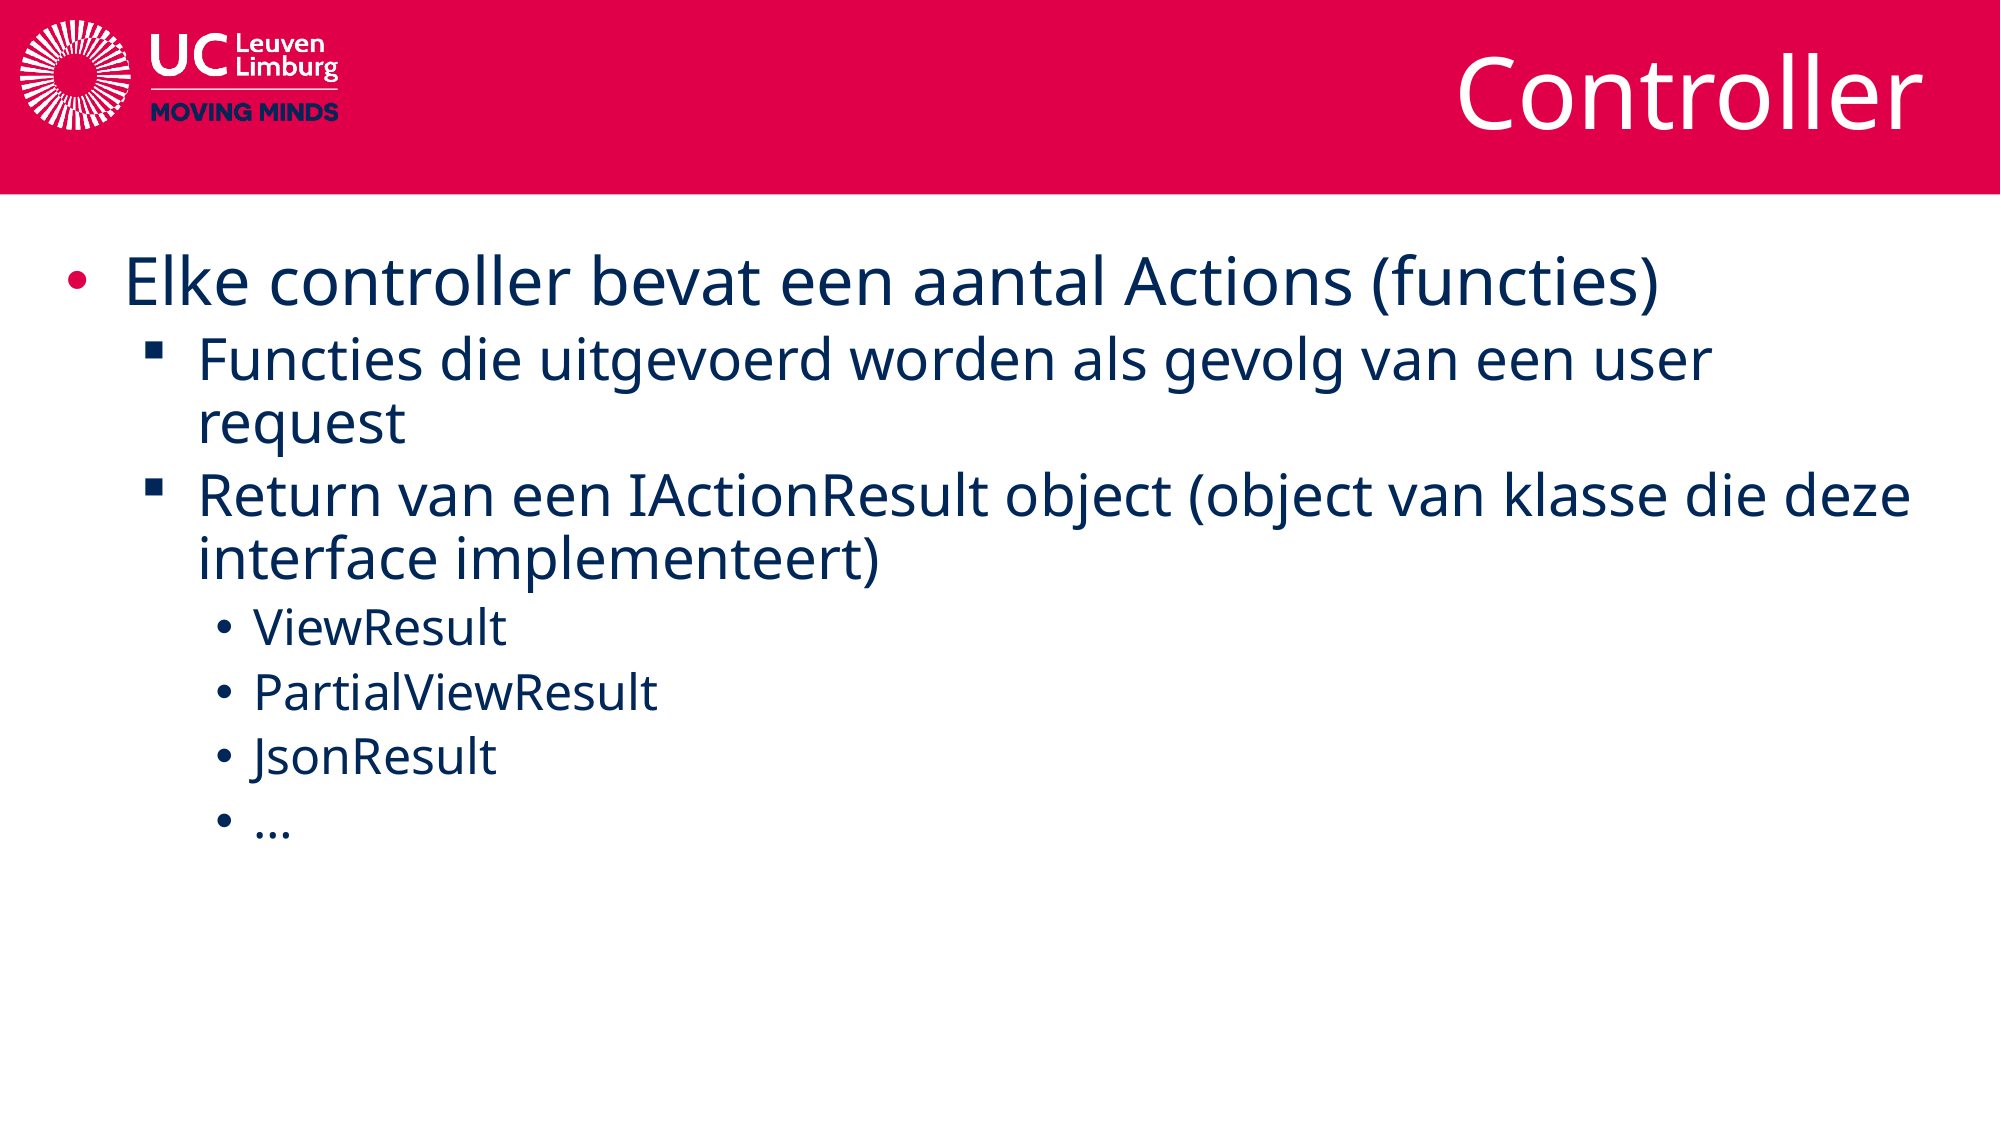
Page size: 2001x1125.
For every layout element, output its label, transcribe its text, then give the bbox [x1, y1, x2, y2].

picture [20, 20, 338, 130]
title Controller [358, 0, 1940, 195]
list Elke controller bevat een aantal Actions (functies) Functies die uitgevoerd worden als gevolg van een user request Return van een IActionResult object (object van klasse die deze interface implementeert) ViewResult PartialViewResult JsonResult … [50, 240, 1940, 1078]
